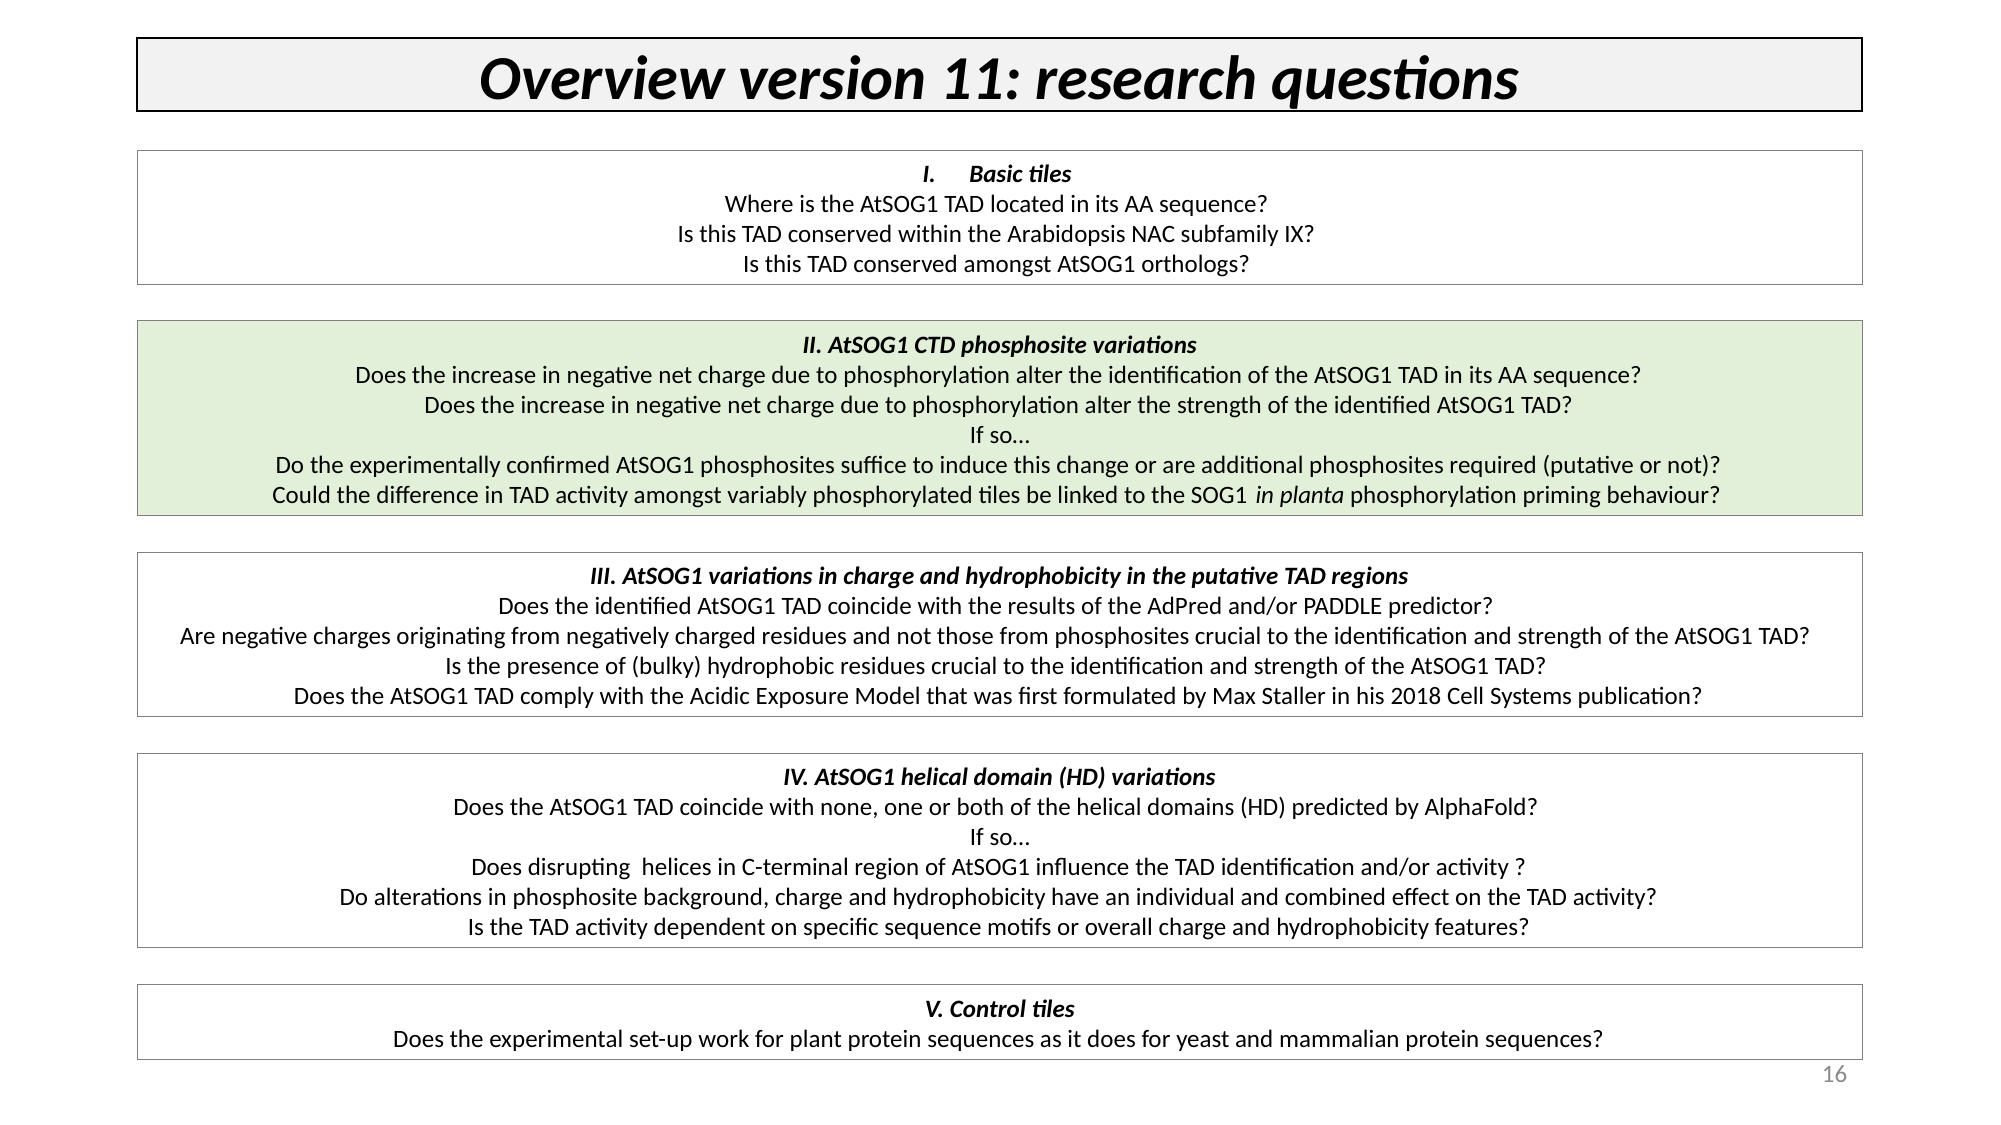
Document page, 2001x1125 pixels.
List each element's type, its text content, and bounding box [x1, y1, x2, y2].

text_box Overview version 11: research questions [136, 37, 1863, 112]
text_box IV. AtSOG1 helical domain (HD) variations Does the AtSOG1 TAD coincide with none, one or both of the helical domains (HD) predicted by AlphaFold? If so… Does disrupting helices in C-terminal region of AtSOG1 influence the TAD identification and/or activity ? Do alterations in phosphosite background, charge and hydrophobicity have an individual and combined effect on the TAD activity? Is the TAD activity dependent on specific sequence motifs or overall charge and hydrophobicity features? [137, 753, 1863, 948]
text_box V. Control tiles Does the experimental set-up work for plant protein sequences as it does for yeast and mammalian protein sequences? [137, 984, 1863, 1060]
slide_number 16 [1412, 1060, 1863, 1103]
text_box III. AtSOG1 variations in charge and hydrophobicity in the putative TAD regions Does the identified AtSOG1 TAD coincide with the results of the AdPred and/or PADDLE predictor? Are negative charges originating from negatively charged residues and not those from phosphosites crucial to the identification and strength of the AtSOG1 TAD? Is the presence of (bulky) hydrophobic residues crucial to the identification and strength of the AtSOG1 TAD? Does the AtSOG1 TAD comply with the Acidic Exposure Model that was first formulated by Max Staller in his 2018 Cell Systems publication? [137, 552, 1863, 717]
text_box Basic tiles Where is the AtSOG1 TAD located in its AA sequence? Is this TAD conserved within the Arabidopsis NAC subfamily IX? Is this TAD conserved amongst AtSOG1 orthologs? [137, 150, 1863, 285]
text_box II. AtSOG1 CTD phosphosite variations Does the increase in negative net charge due to phosphorylation alter the identification of the AtSOG1 TAD in its AA sequence? Does the increase in negative net charge due to phosphorylation alter the strength of the identified AtSOG1 TAD? If so… Do the experimentally confirmed AtSOG1 phosphosites suffice to induce this change or are additional phosphosites required (putative or not)? Could the difference in TAD activity amongst variably phosphorylated tiles be linked to the SOG1 in planta phosphorylation priming behaviour? [137, 320, 1863, 516]
